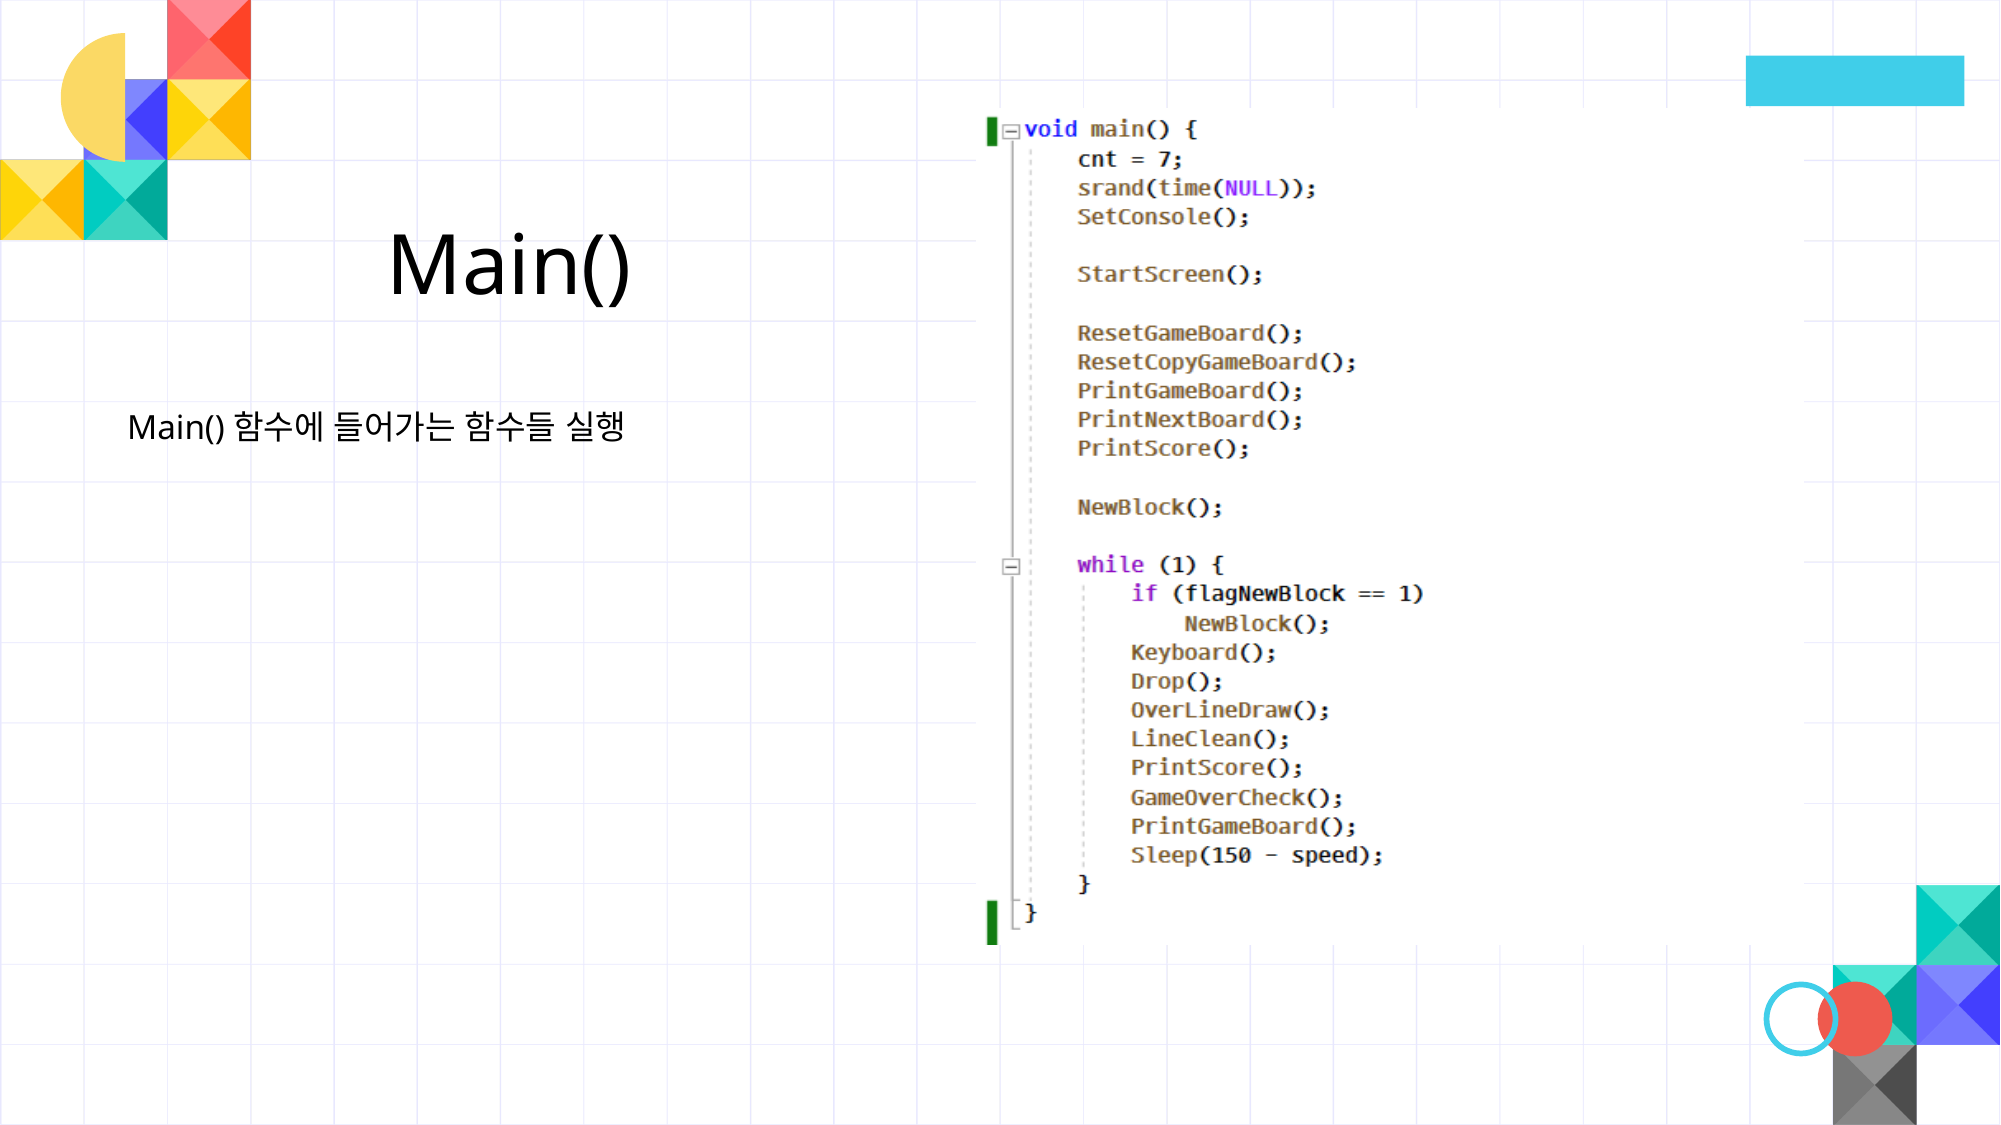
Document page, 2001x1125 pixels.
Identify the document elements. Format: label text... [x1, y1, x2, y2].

picture [0, 0, 2000, 1125]
text_box Main()함수에 들어가는 함수들 실행 [112, 398, 830, 454]
text_box Main() [112, 203, 907, 319]
